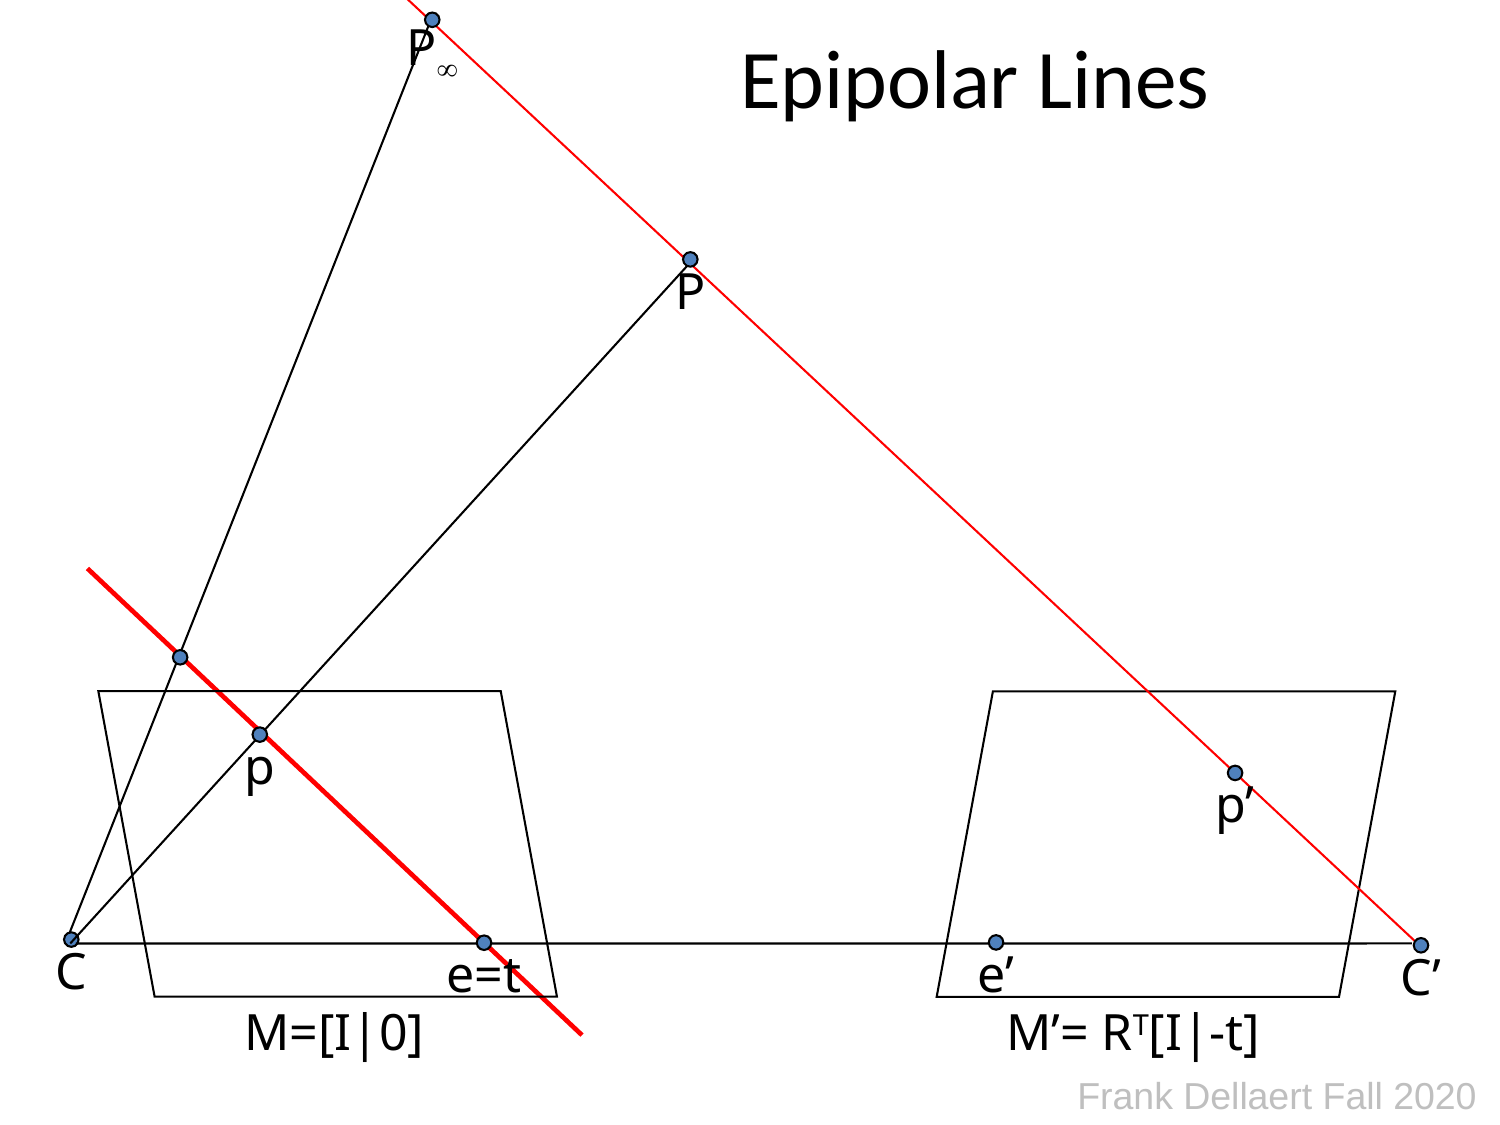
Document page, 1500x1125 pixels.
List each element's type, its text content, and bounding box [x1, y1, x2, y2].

title Epipolar Lines [724, 0, 1426, 151]
text_box p [252, 727, 268, 742]
text_box C [64, 932, 79, 947]
text_box P [683, 252, 698, 267]
text_box [144, 944, 557, 997]
text_box P [424, 12, 440, 28]
text_box C’ [1413, 938, 1429, 953]
text_box [946, 691, 1396, 943]
text_box M’= RT[I|-t] [991, 992, 1276, 1068]
text_box [936, 944, 1349, 997]
text_box p’ [1227, 765, 1243, 781]
text_box M=[I|0] [229, 992, 440, 1068]
text_box e=t [476, 935, 492, 951]
text_box [98, 691, 548, 943]
text_box [172, 650, 188, 665]
text_box e’ [988, 935, 1004, 950]
